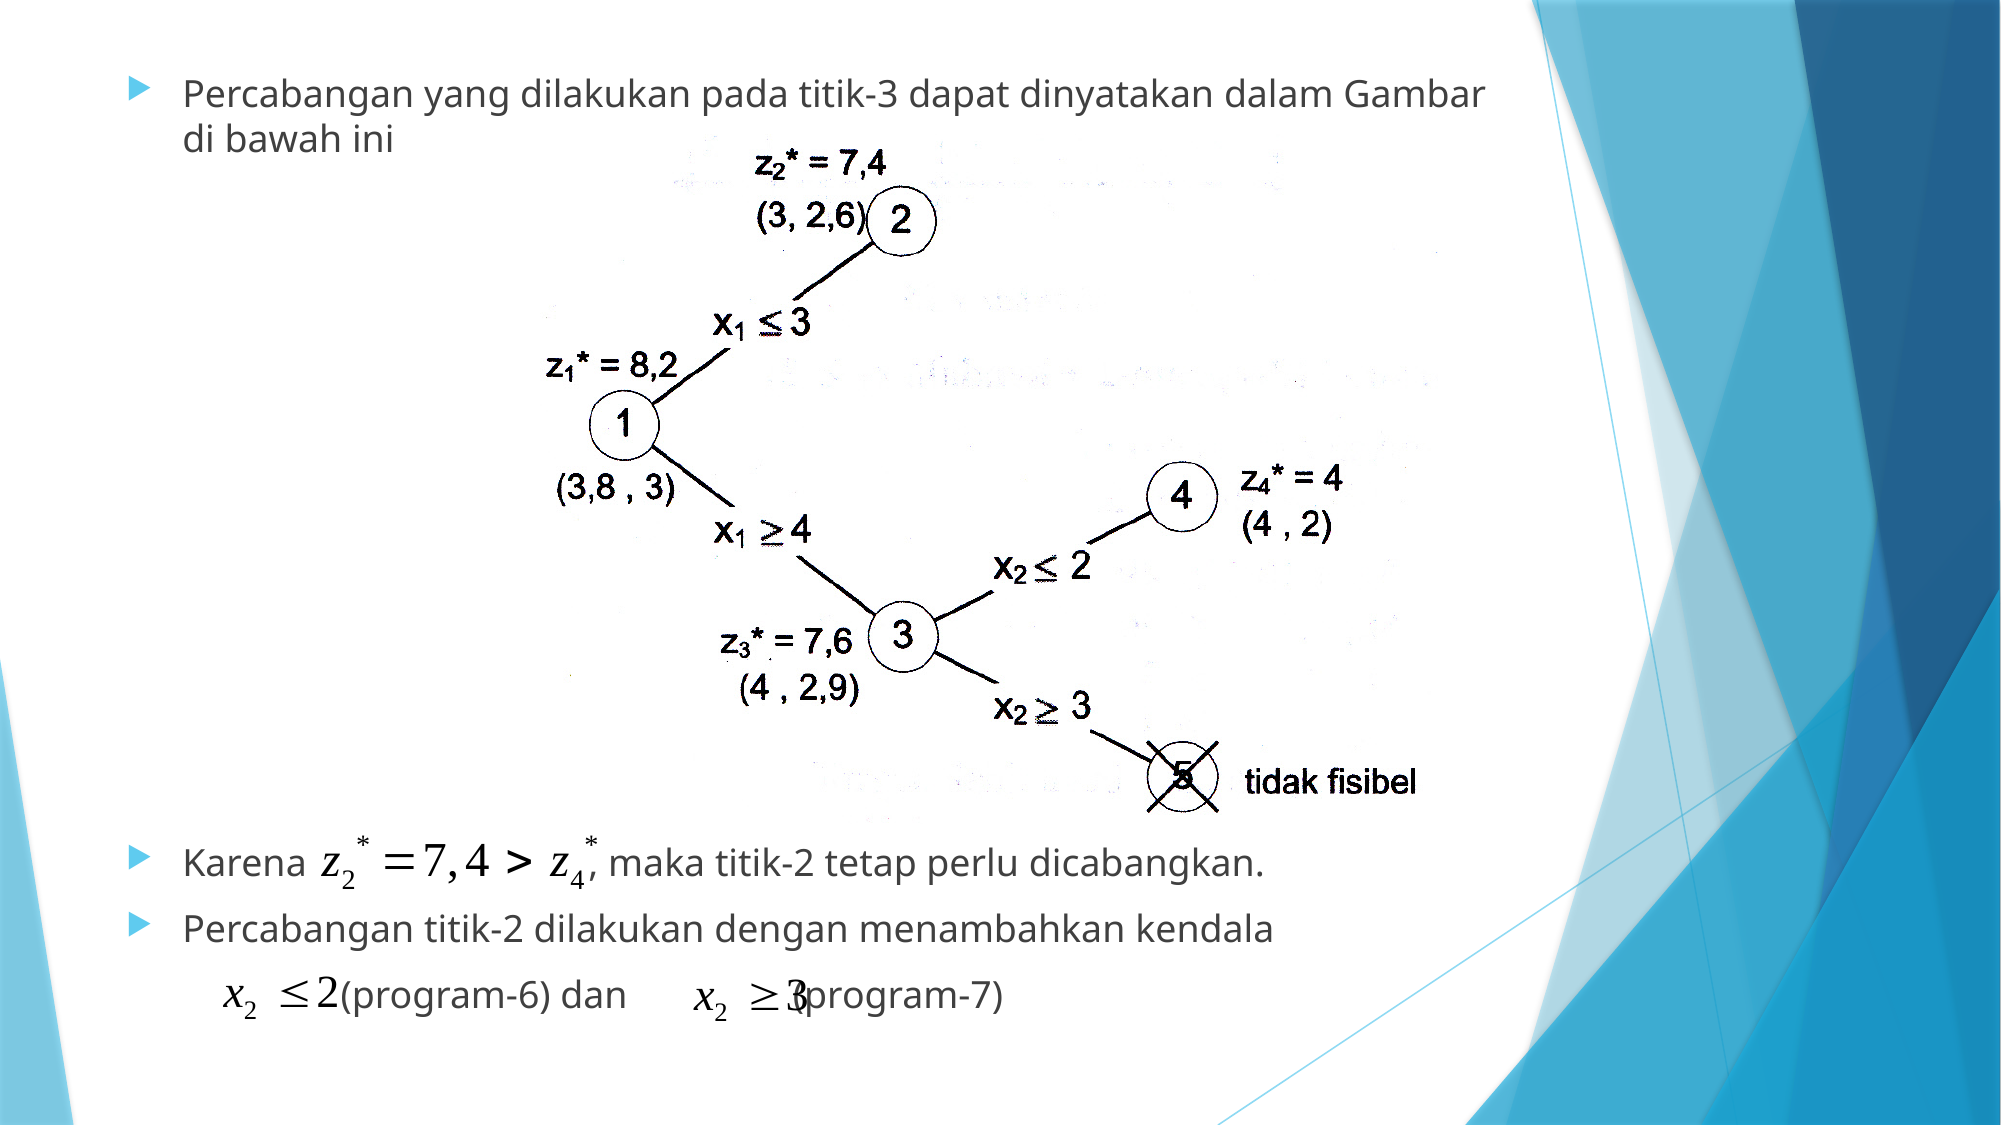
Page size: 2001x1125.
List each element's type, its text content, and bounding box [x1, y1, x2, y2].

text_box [213, 961, 346, 1032]
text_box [684, 963, 817, 1034]
list Percabangan yang dilakukan pada titik-3 dapat dinyatakan dalam Gambar di bawah ini Karena , maka titik-2 tetap perlu dicabangkan. Percabangan titik-2 dilakukan dengan menambahkan kendala (program-6) dan (program-7) [111, 62, 1522, 1084]
picture [530, 133, 1438, 825]
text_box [311, 823, 607, 902]
